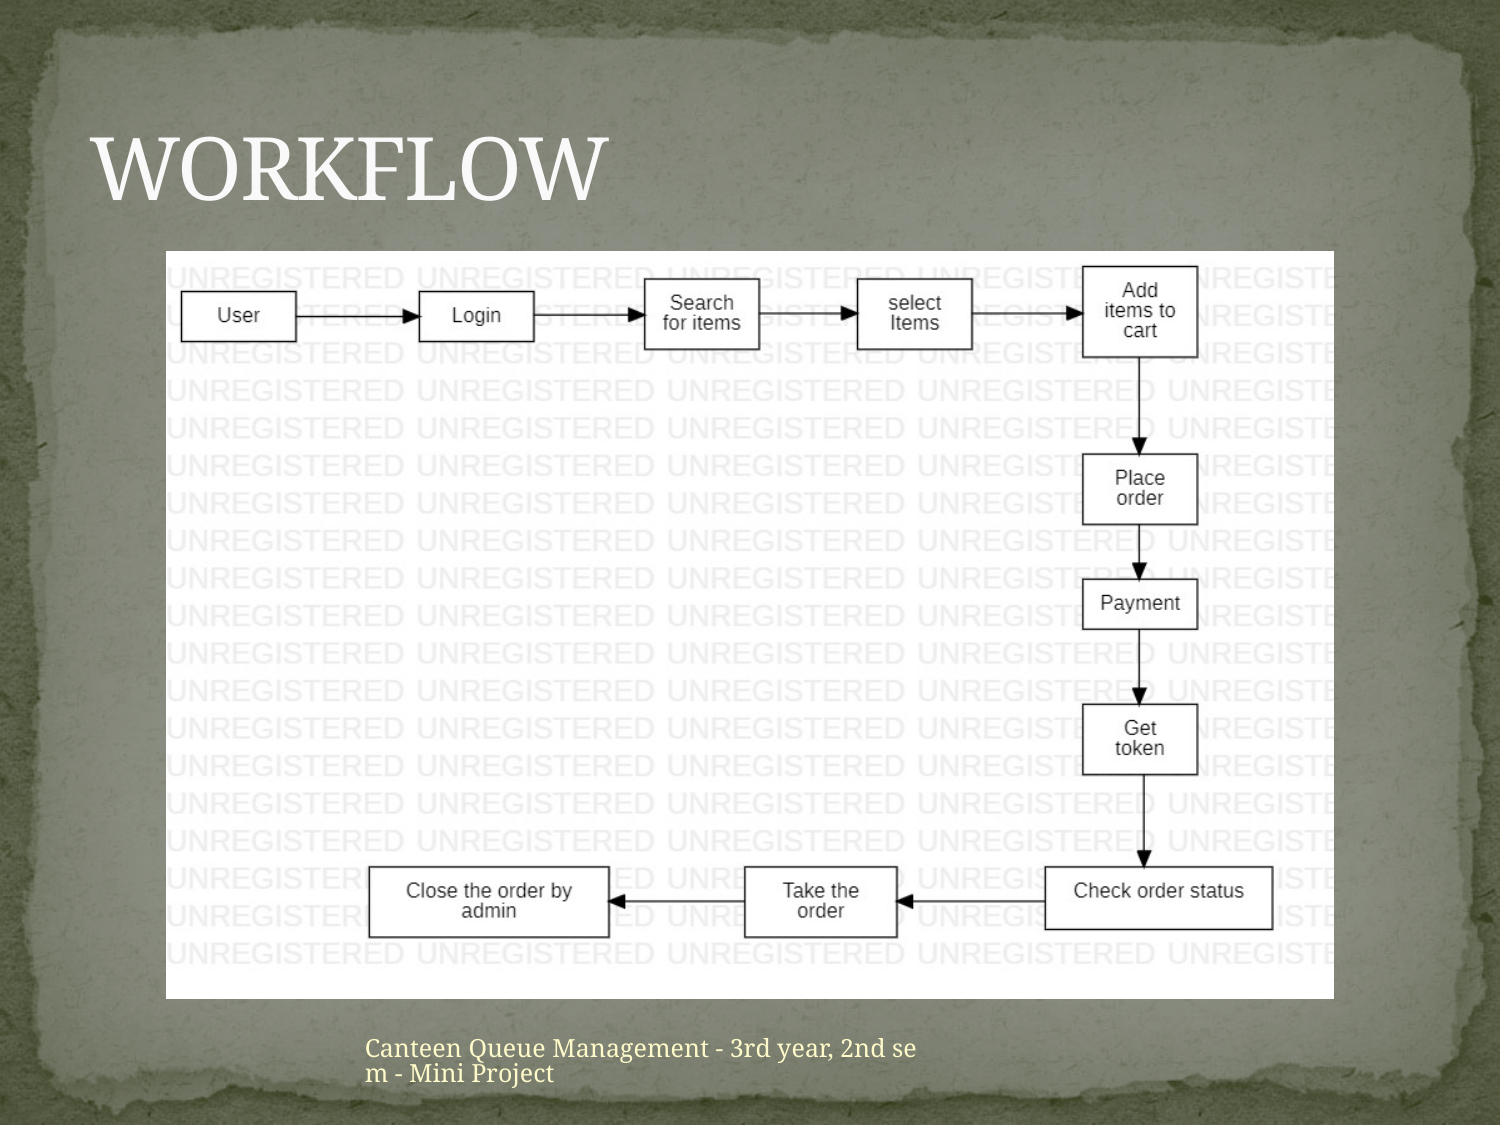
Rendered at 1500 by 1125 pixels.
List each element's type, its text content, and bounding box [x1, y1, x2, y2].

footer Canteen Queue Management - 3rd year, 2nd sem - Mini Project [350, 1017, 938, 1081]
title WORKFLOW [74, 24, 1425, 225]
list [168, 253, 1333, 998]
